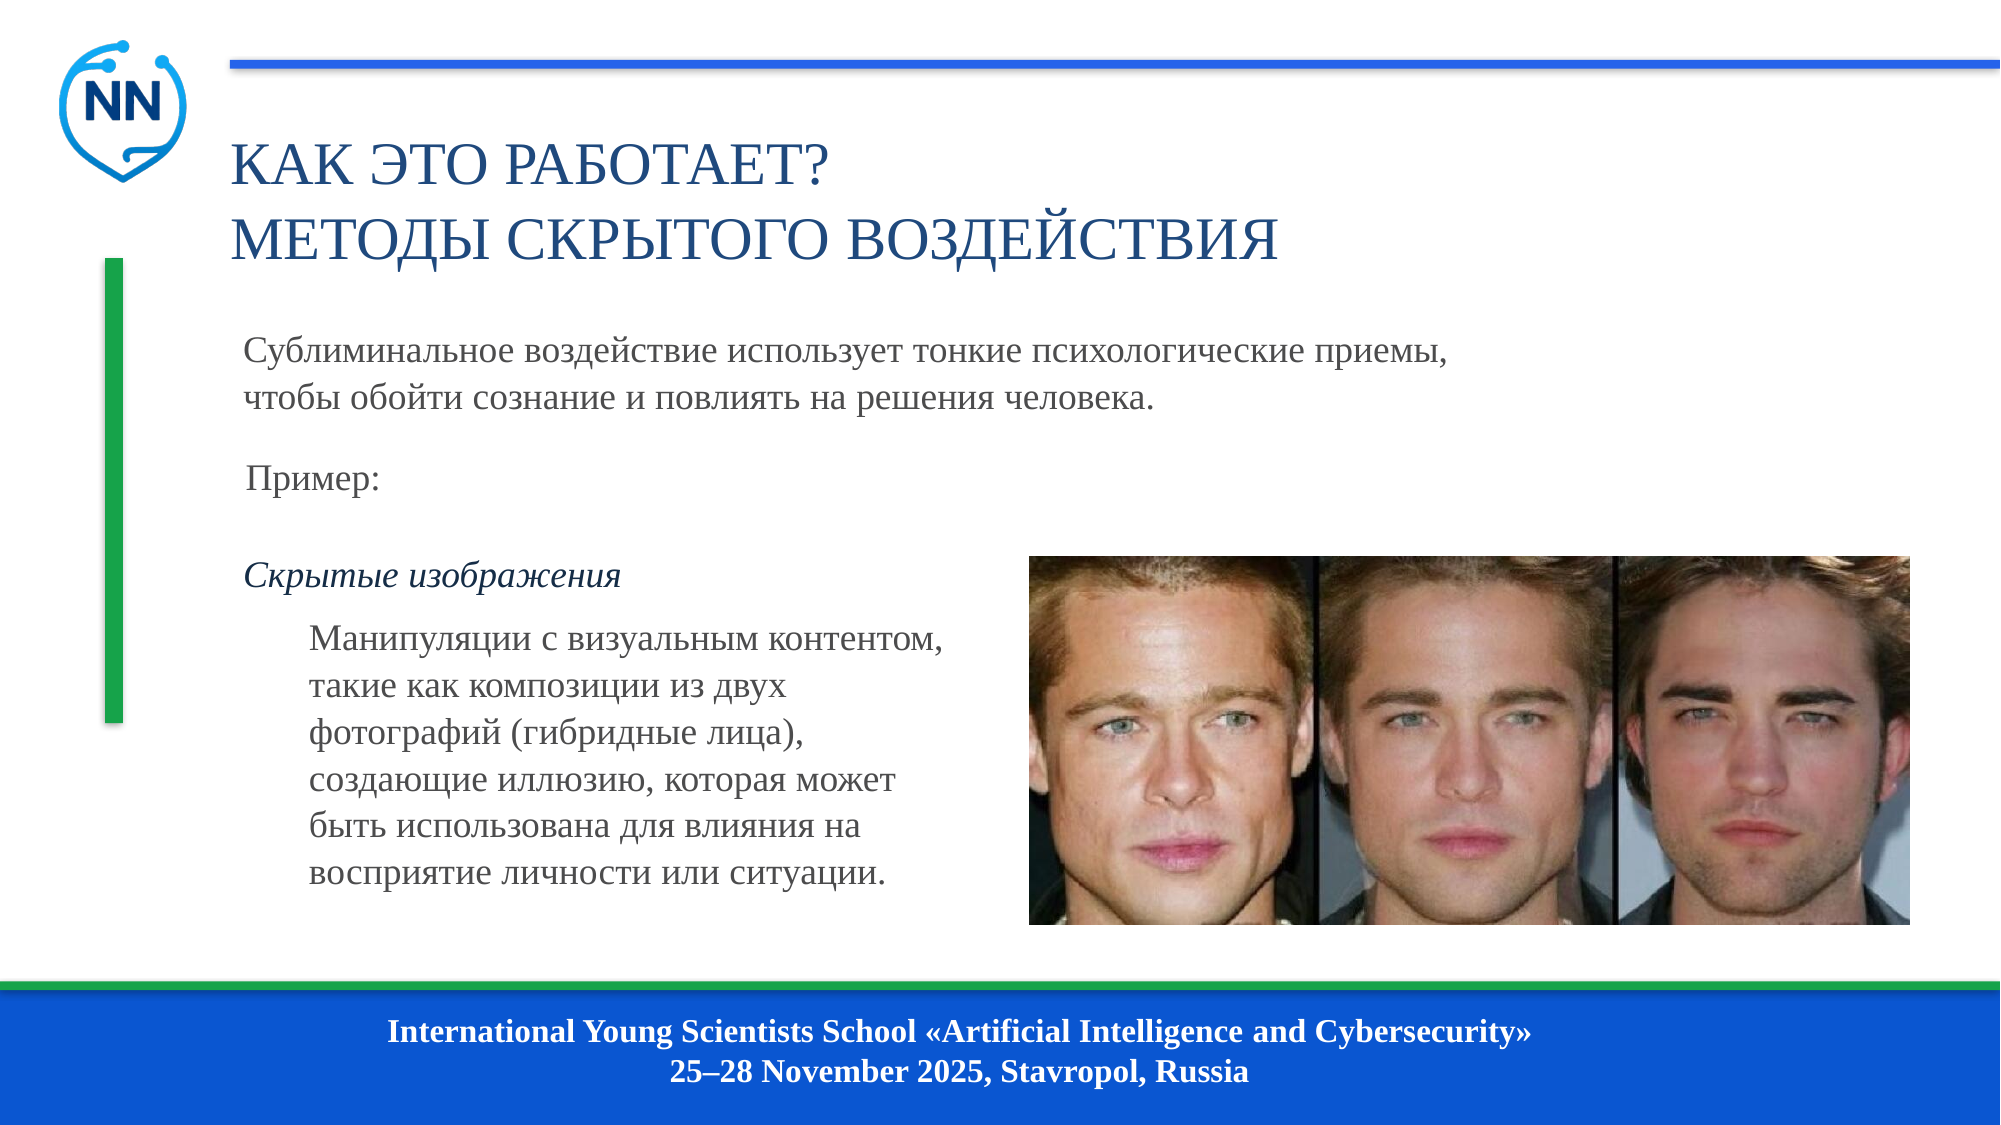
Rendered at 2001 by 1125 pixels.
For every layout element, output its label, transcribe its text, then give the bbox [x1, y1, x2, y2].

text_box Пример: [230, 445, 397, 506]
text_box International Young Scientists School «Artificial Intelligence and Cybersecurity» 25–28 November 2025, Stavropol, Russia [372, 1001, 1548, 1097]
text_box Сублиминальное воздействие использует тонкие психологические приемы, чтобы обойти сознание и повлиять на решения человека. [243, 323, 1483, 419]
text_box [104, 257, 124, 724]
text_box [0, 981, 2000, 991]
text_box Манипуляции с визуальным контентом, такие как композиции из двух фотографий (гибридные лица), создающие иллюзию, которая может быть использована для влияния на восприятие личности или ситуации. [308, 610, 975, 754]
text_box Скрытые изображения [243, 549, 657, 596]
text_box [0, 1000, 2000, 1125]
picture [59, 40, 120, 97]
text_box [229, 59, 2000, 69]
picture [59, 40, 187, 184]
text_box КАК ЭТО РАБОТАЕТ? МЕТОДЫ СКРЫТОГО ВОЗДЕЙСТВИЯ [229, 121, 1470, 273]
picture [1029, 555, 1910, 925]
